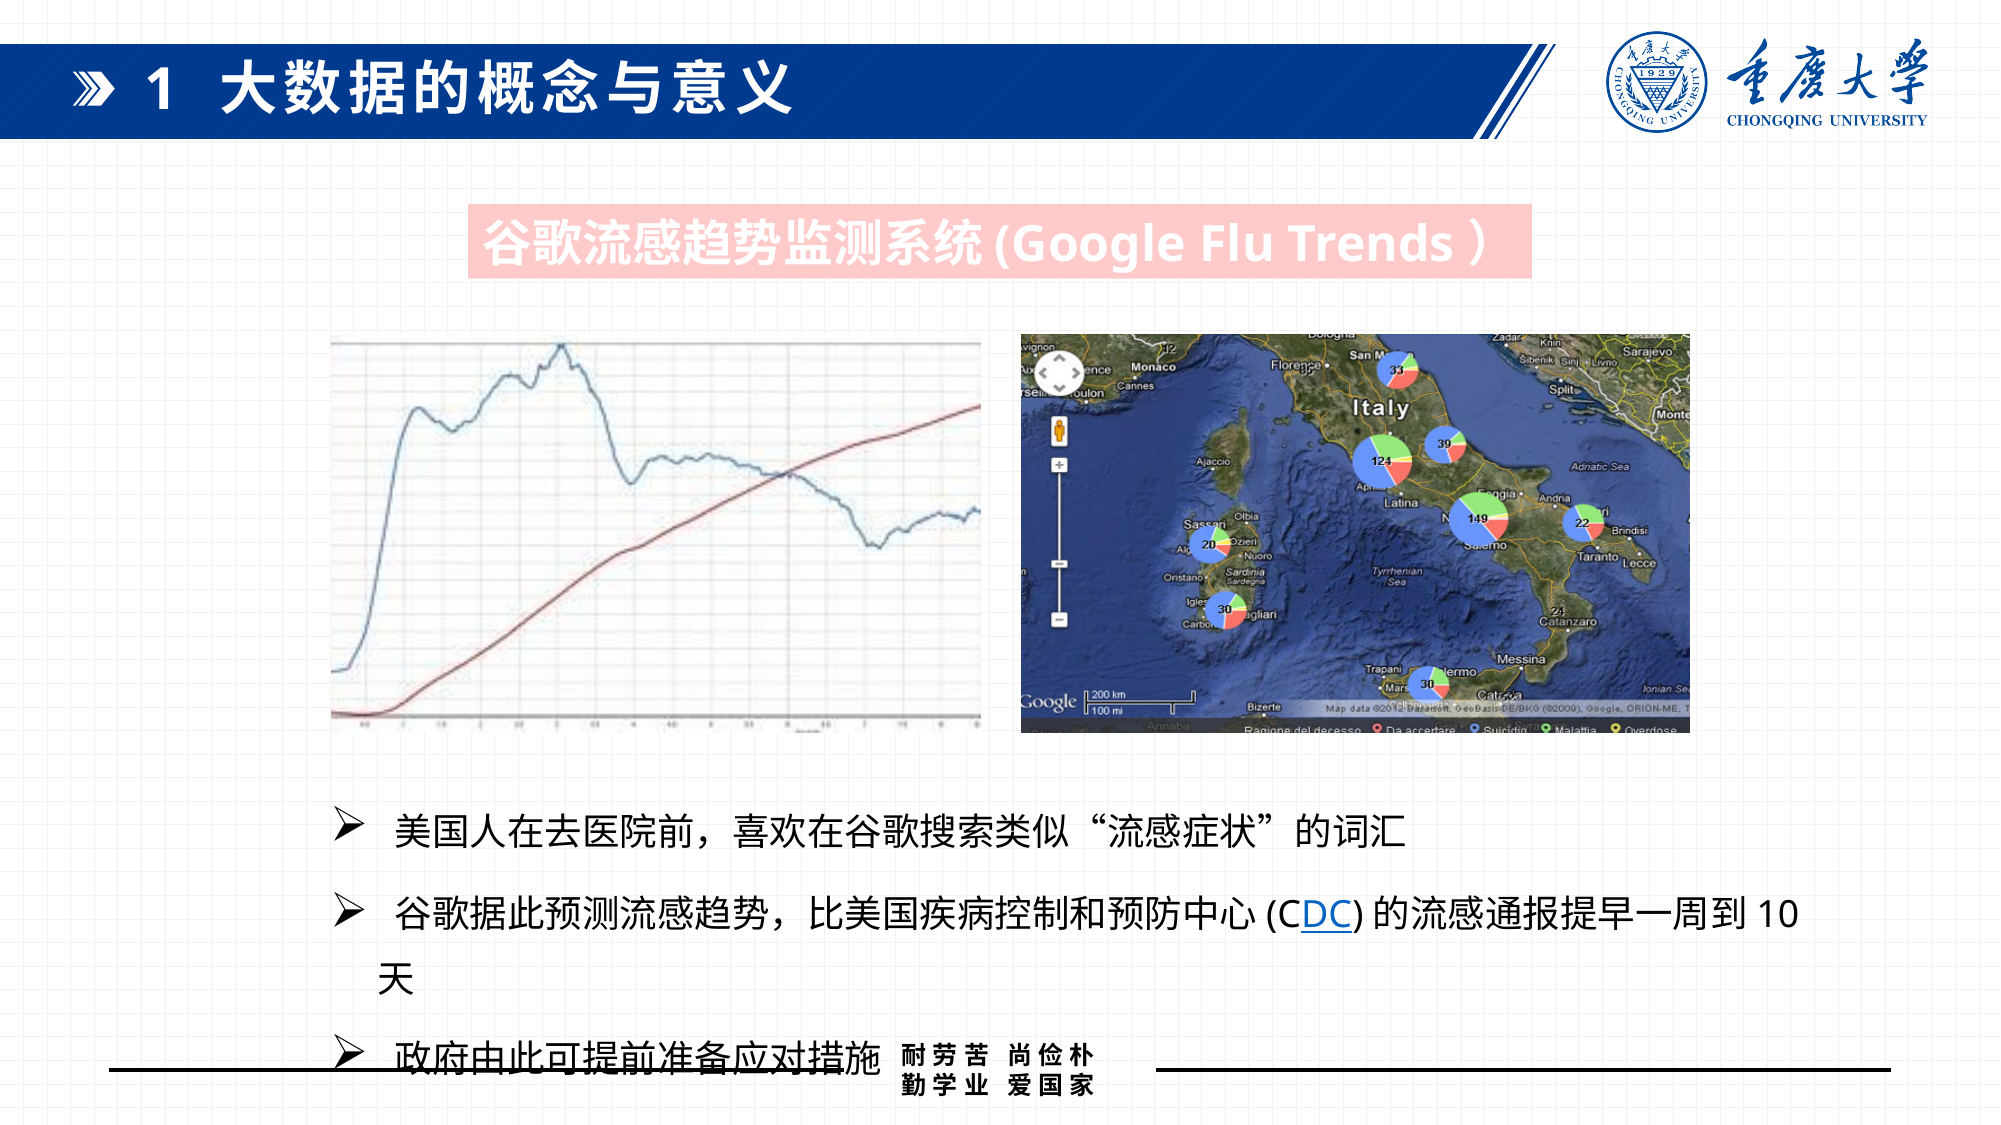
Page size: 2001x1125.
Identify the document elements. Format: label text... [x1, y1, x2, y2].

picture [331, 334, 981, 733]
text_box 谷歌流感趋势监测系统(Google Flu Trends） [468, 203, 1532, 279]
text_box 美国人在去医院前，喜欢在谷歌搜索类似“流感症状”的词汇 谷歌据此预测流感趋势，比美国疾病控制和预防中心(CDC)的流感通报提早一周到10天 政府由此可提前准备应对措施 [315, 786, 1838, 1088]
picture [1606, 31, 1928, 133]
picture [1021, 334, 1690, 733]
list 1 大数据的概念与意义 [108, 51, 1356, 136]
